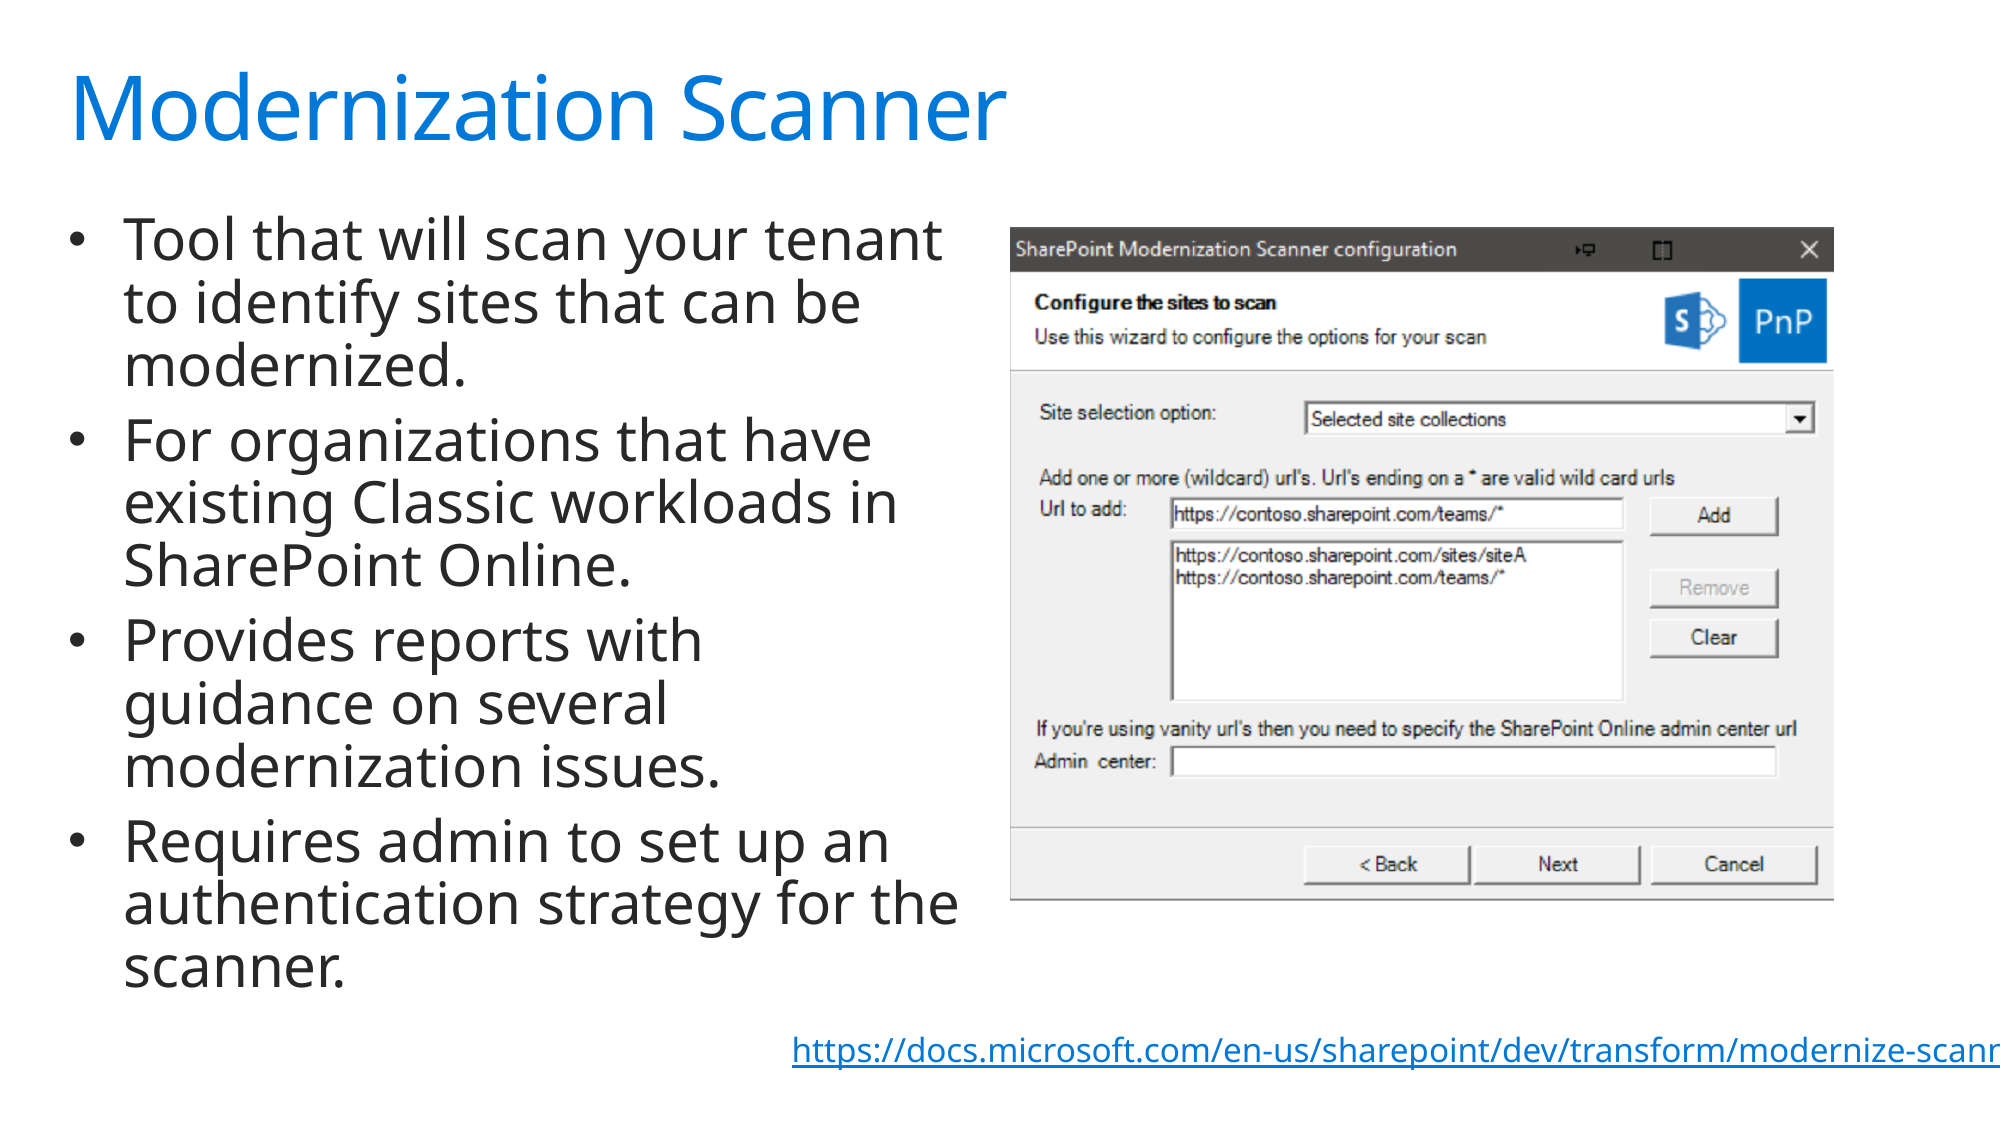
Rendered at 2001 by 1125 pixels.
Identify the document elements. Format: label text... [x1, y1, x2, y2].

title Modernization Scanner [44, 47, 1978, 196]
text_box https://docs.microsoft.com/en-us/sharepoint/dev/transform/modernize-scanner [776, 1021, 2000, 1082]
list Tool that will scan your tenant to identify sites that can be modernized. For organizations that have existing Classic workloads in SharePoint Online. Provides reports with guidance on several modernization issues. Requires admin to set up an authentication strategy for the scanner. [44, 195, 990, 1016]
picture [1010, 224, 1834, 901]
